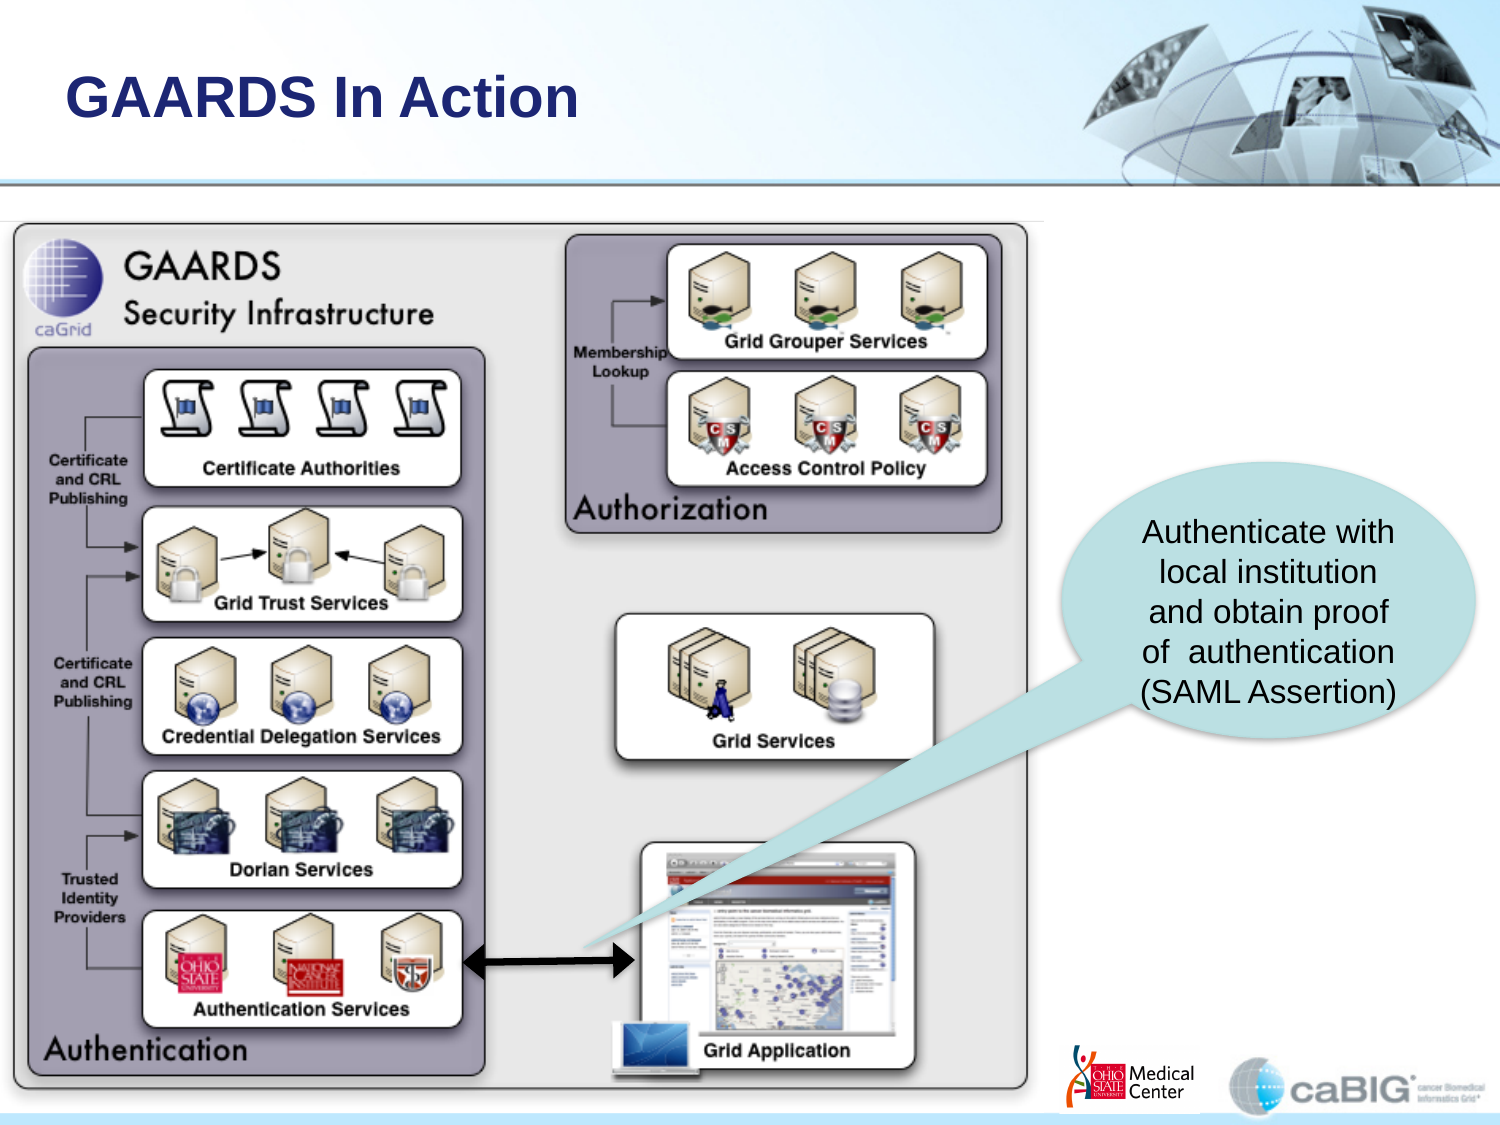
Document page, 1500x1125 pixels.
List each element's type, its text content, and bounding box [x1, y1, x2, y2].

text_box Authenticate with local institution and obtain proof of authentication (SAML Assertion) [1049, 461, 1476, 741]
picture [0, 0, 1500, 1125]
title GAARDS In Action [49, 0, 1176, 188]
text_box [462, 959, 636, 963]
